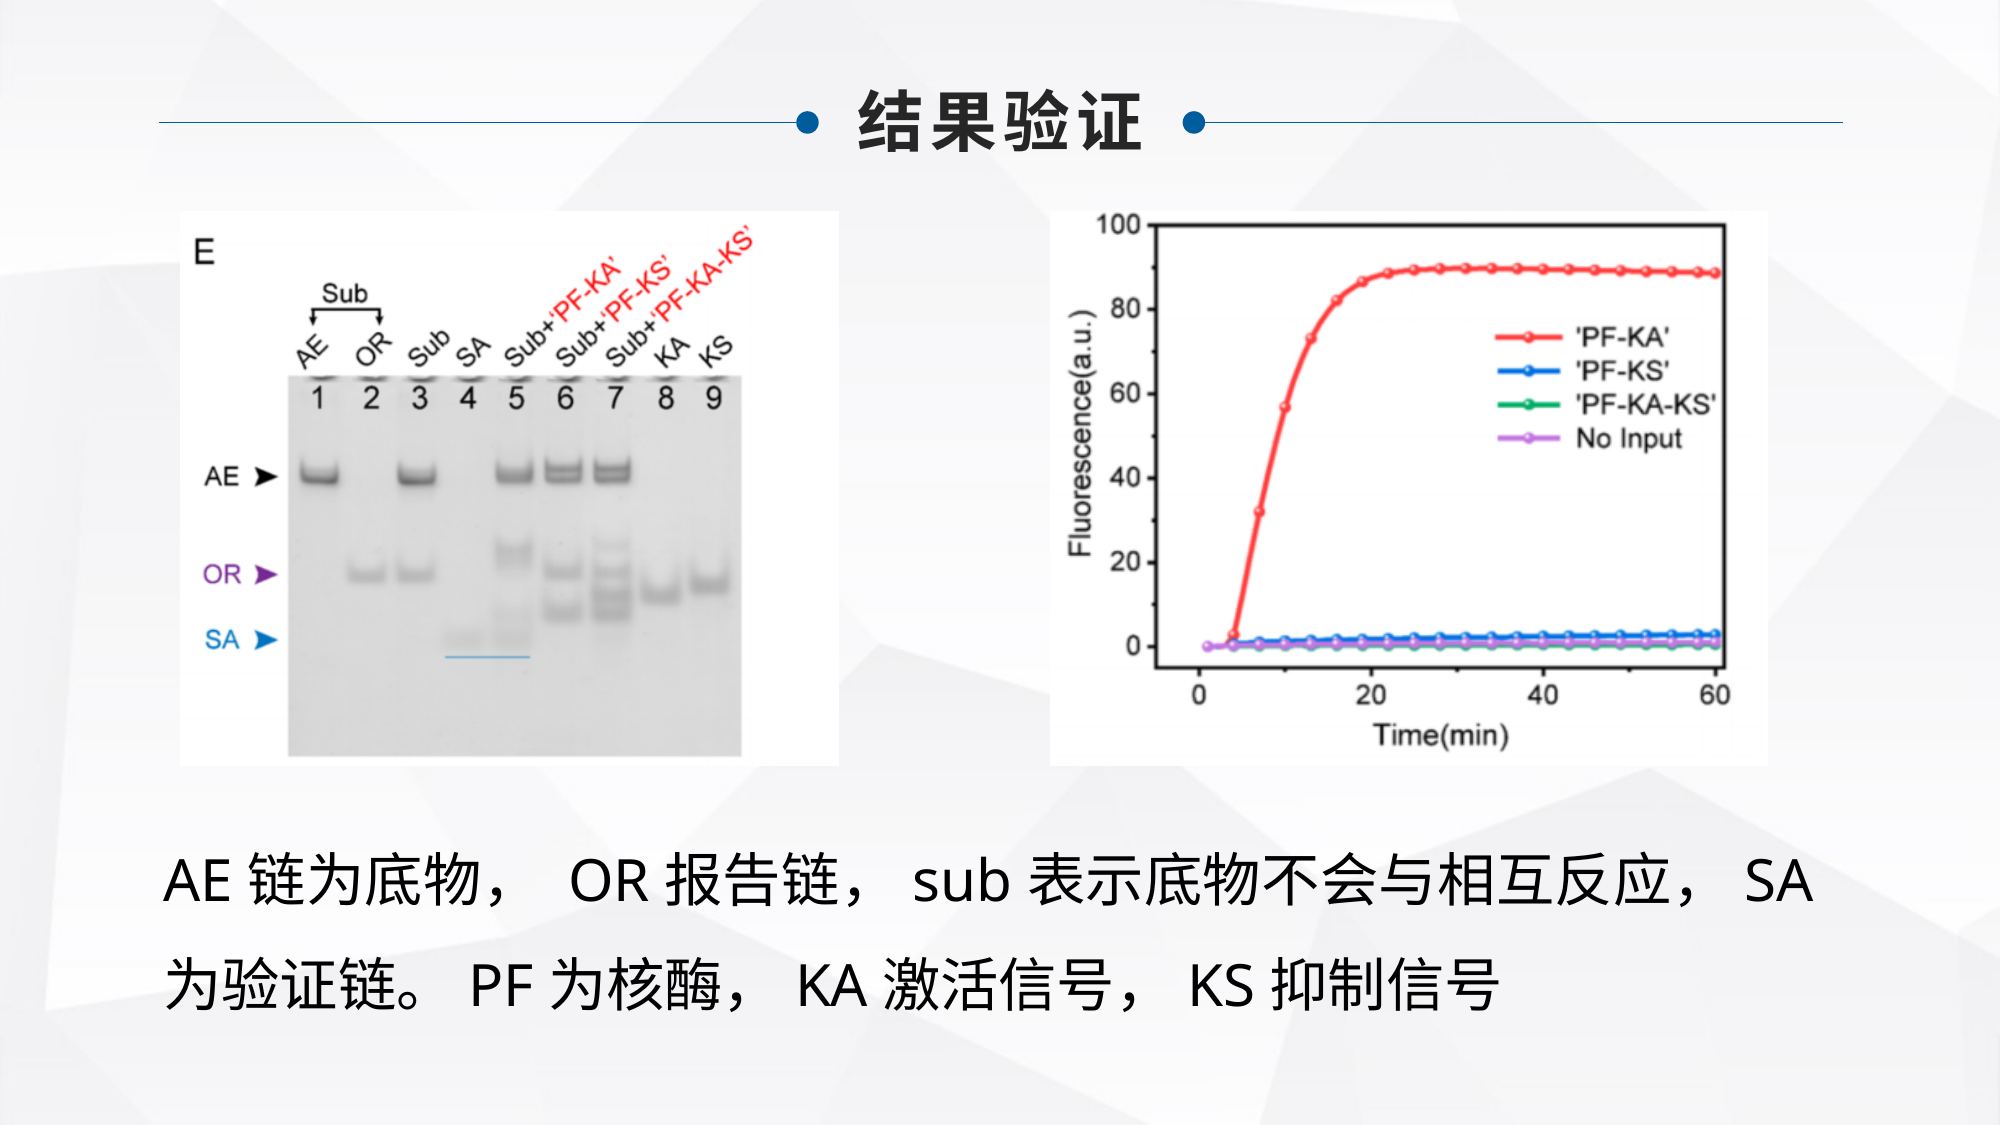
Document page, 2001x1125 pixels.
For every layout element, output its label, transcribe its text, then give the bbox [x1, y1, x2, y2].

text_box AE链为底物， OR报告链，sub表示底物不会与相互反应，SA为验证链。PF为核酶，KA激活信号，KS抑制信号 [148, 800, 1843, 1026]
text_box 结果验证 [842, 72, 1159, 168]
picture [0, 0, 2000, 1125]
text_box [158, 111, 819, 134]
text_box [1182, 111, 1843, 134]
